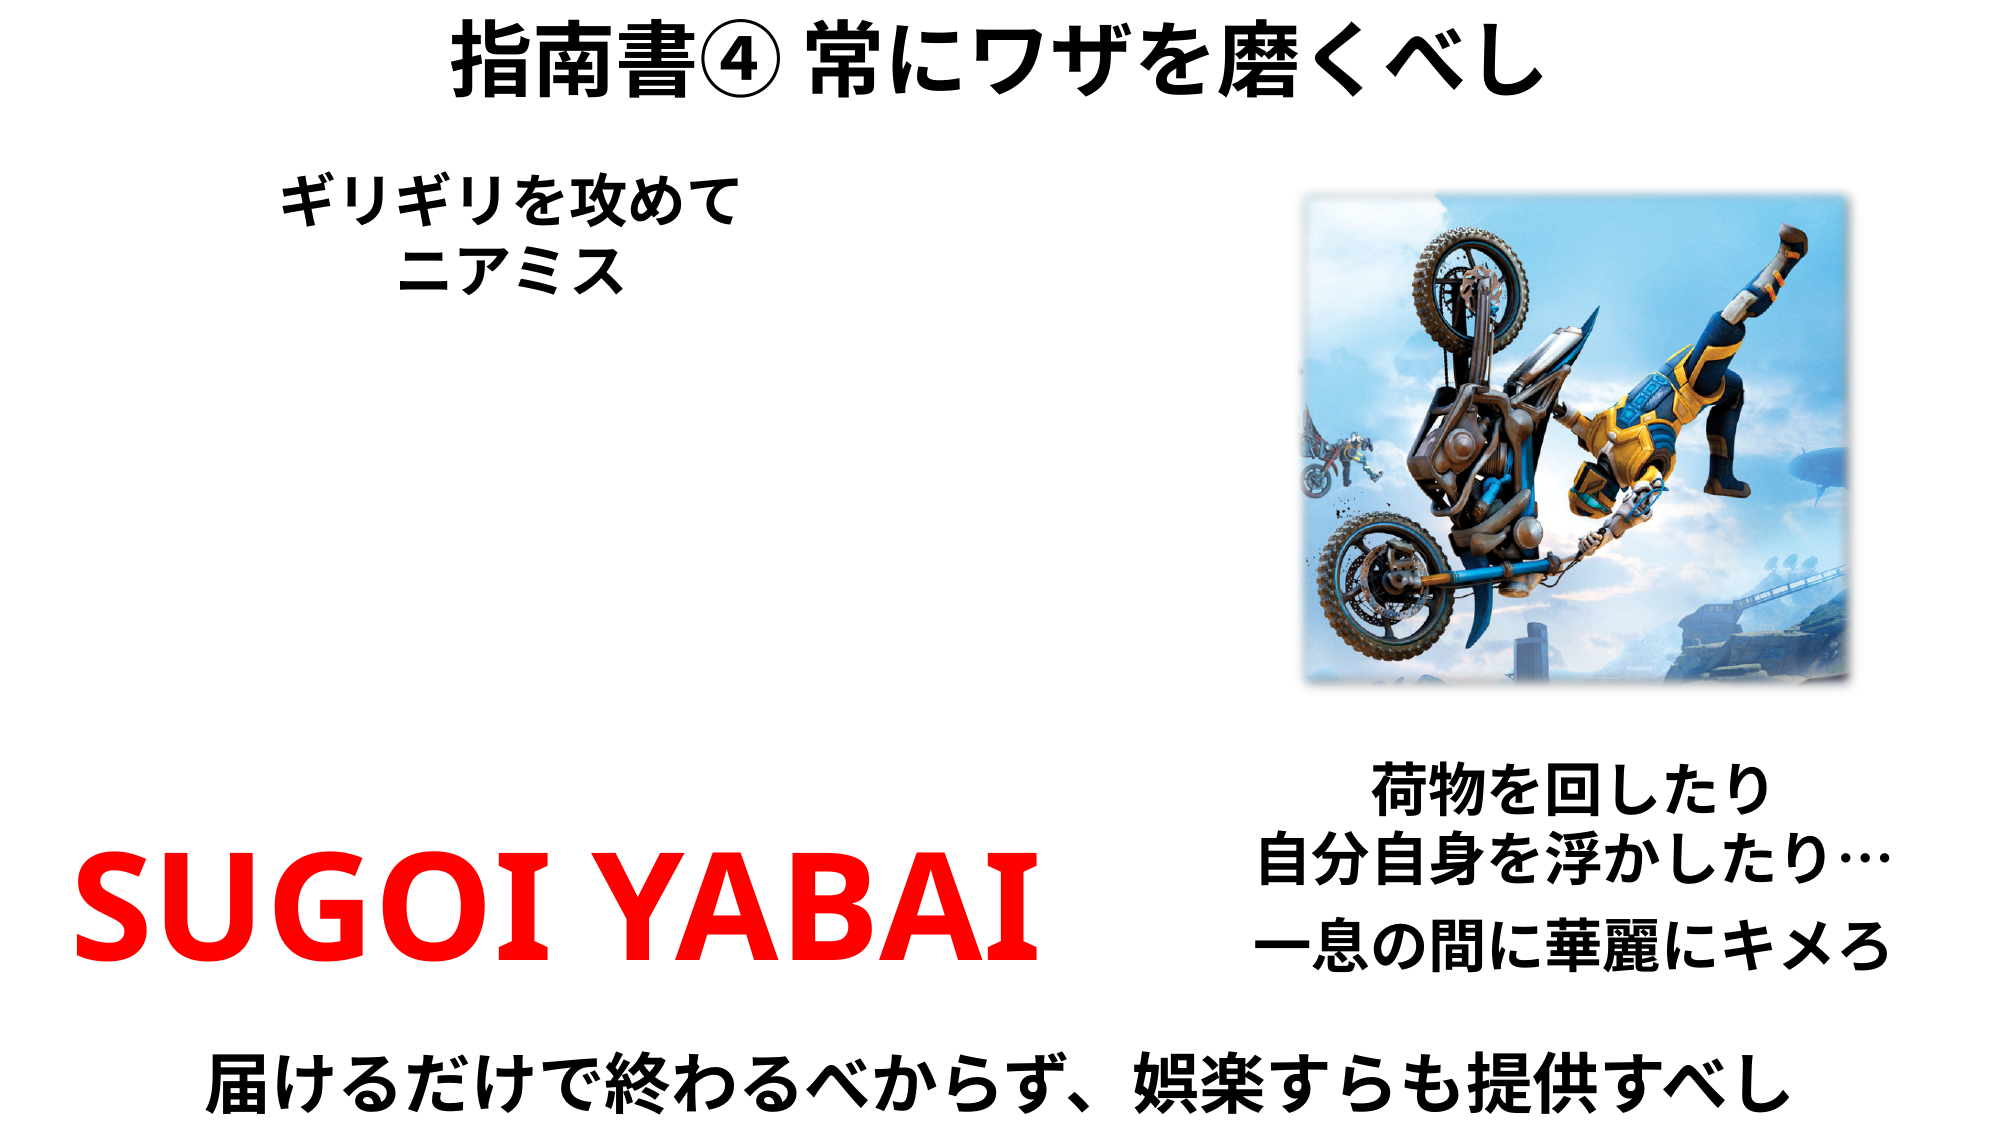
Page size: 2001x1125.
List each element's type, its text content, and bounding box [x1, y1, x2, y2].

text_box 荷物を回したり 自分自身を浮かしたり… [1238, 745, 1910, 900]
text_box 指南書④ 常にワザを磨くべし [434, 0, 1566, 115]
text_box 届けるだけで終わるべからず、娯楽すらも提供すべし [189, 1034, 1811, 1125]
text_box ギリギリを攻めて ニアミス [263, 156, 760, 312]
text_box SUGOI YABAI [55, 803, 1058, 998]
picture [1293, 185, 1855, 689]
text_box 一息の間に華麗にキメろ [1238, 901, 1910, 987]
